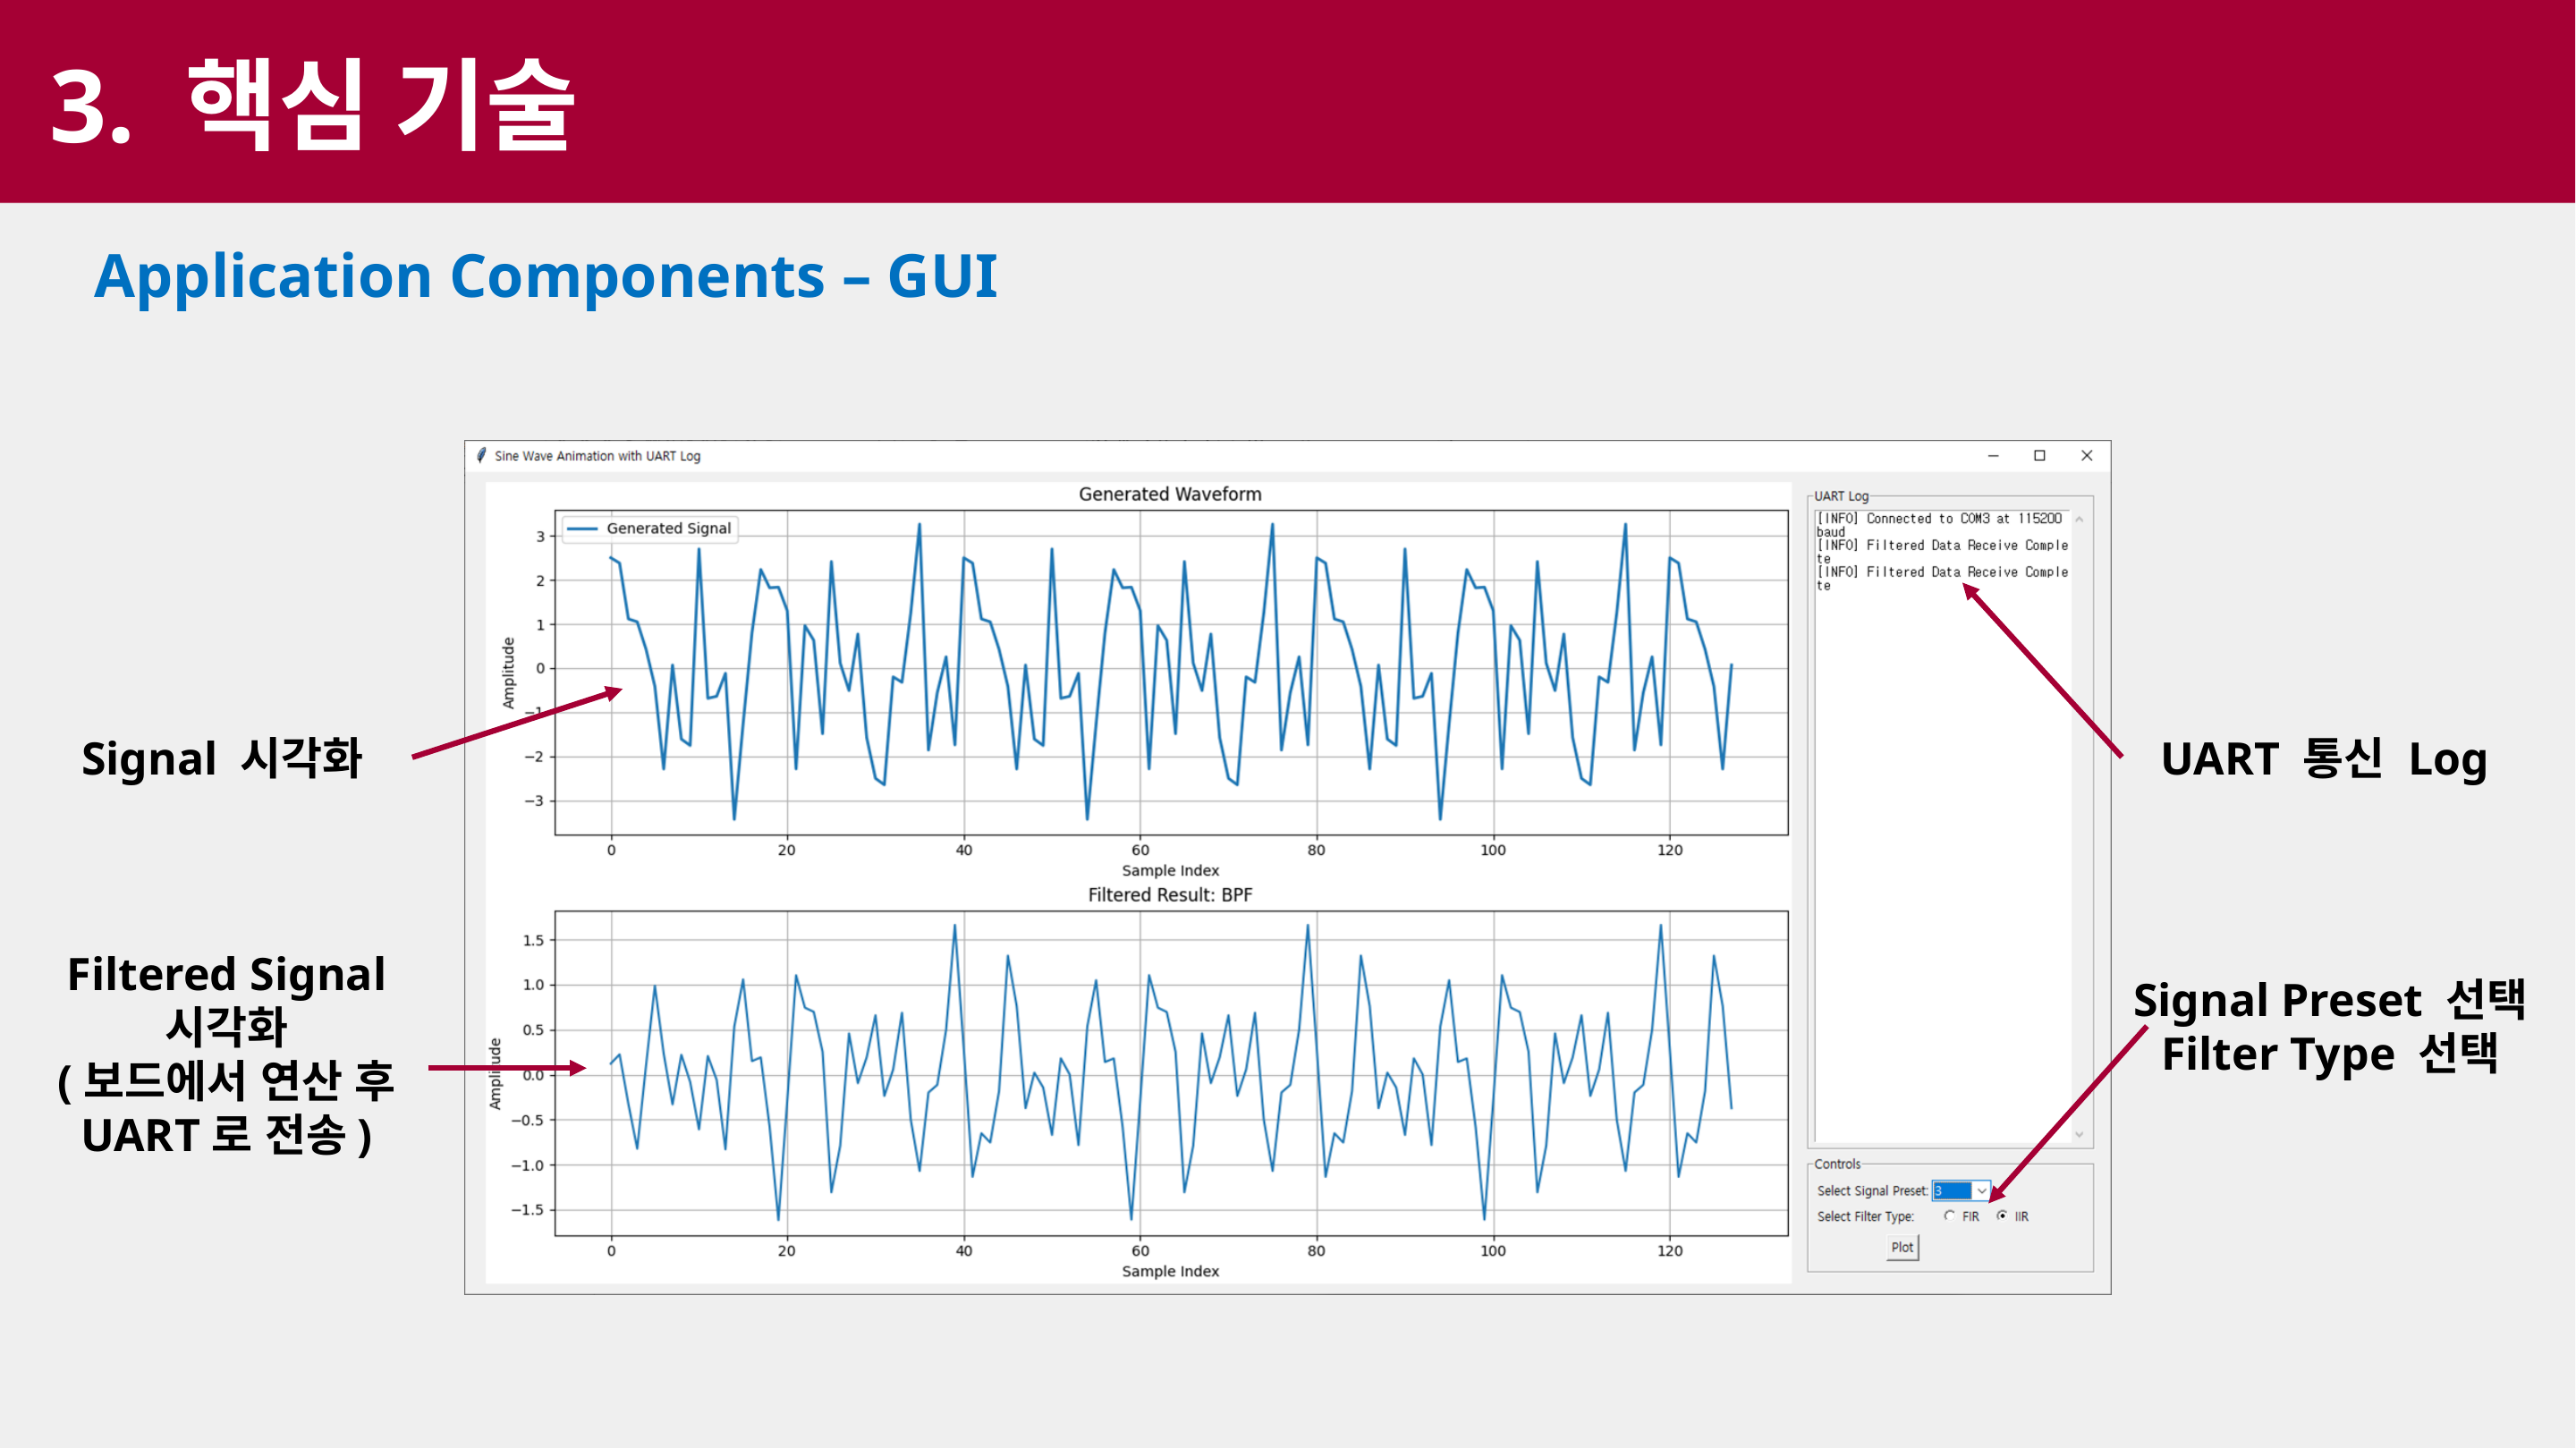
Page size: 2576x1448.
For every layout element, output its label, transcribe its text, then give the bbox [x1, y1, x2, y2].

text_box Filtered Signal 시각화 (보드에서 연산 후 UART로 전송) [0, 938, 454, 1167]
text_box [411, 688, 623, 758]
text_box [1987, 1025, 2148, 1204]
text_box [1962, 582, 2123, 758]
text_box Signal Preset 선택 Filter Type 선택 [2122, 965, 2540, 1086]
text_box 3. 핵심 기술 [42, 35, 2112, 170]
text_box Application Components – GUI [88, 214, 1258, 334]
picture [0, 0, 2576, 1448]
text_box Signal 시각화 [32, 724, 412, 792]
text_box UART 통신 Log [2112, 723, 2540, 791]
